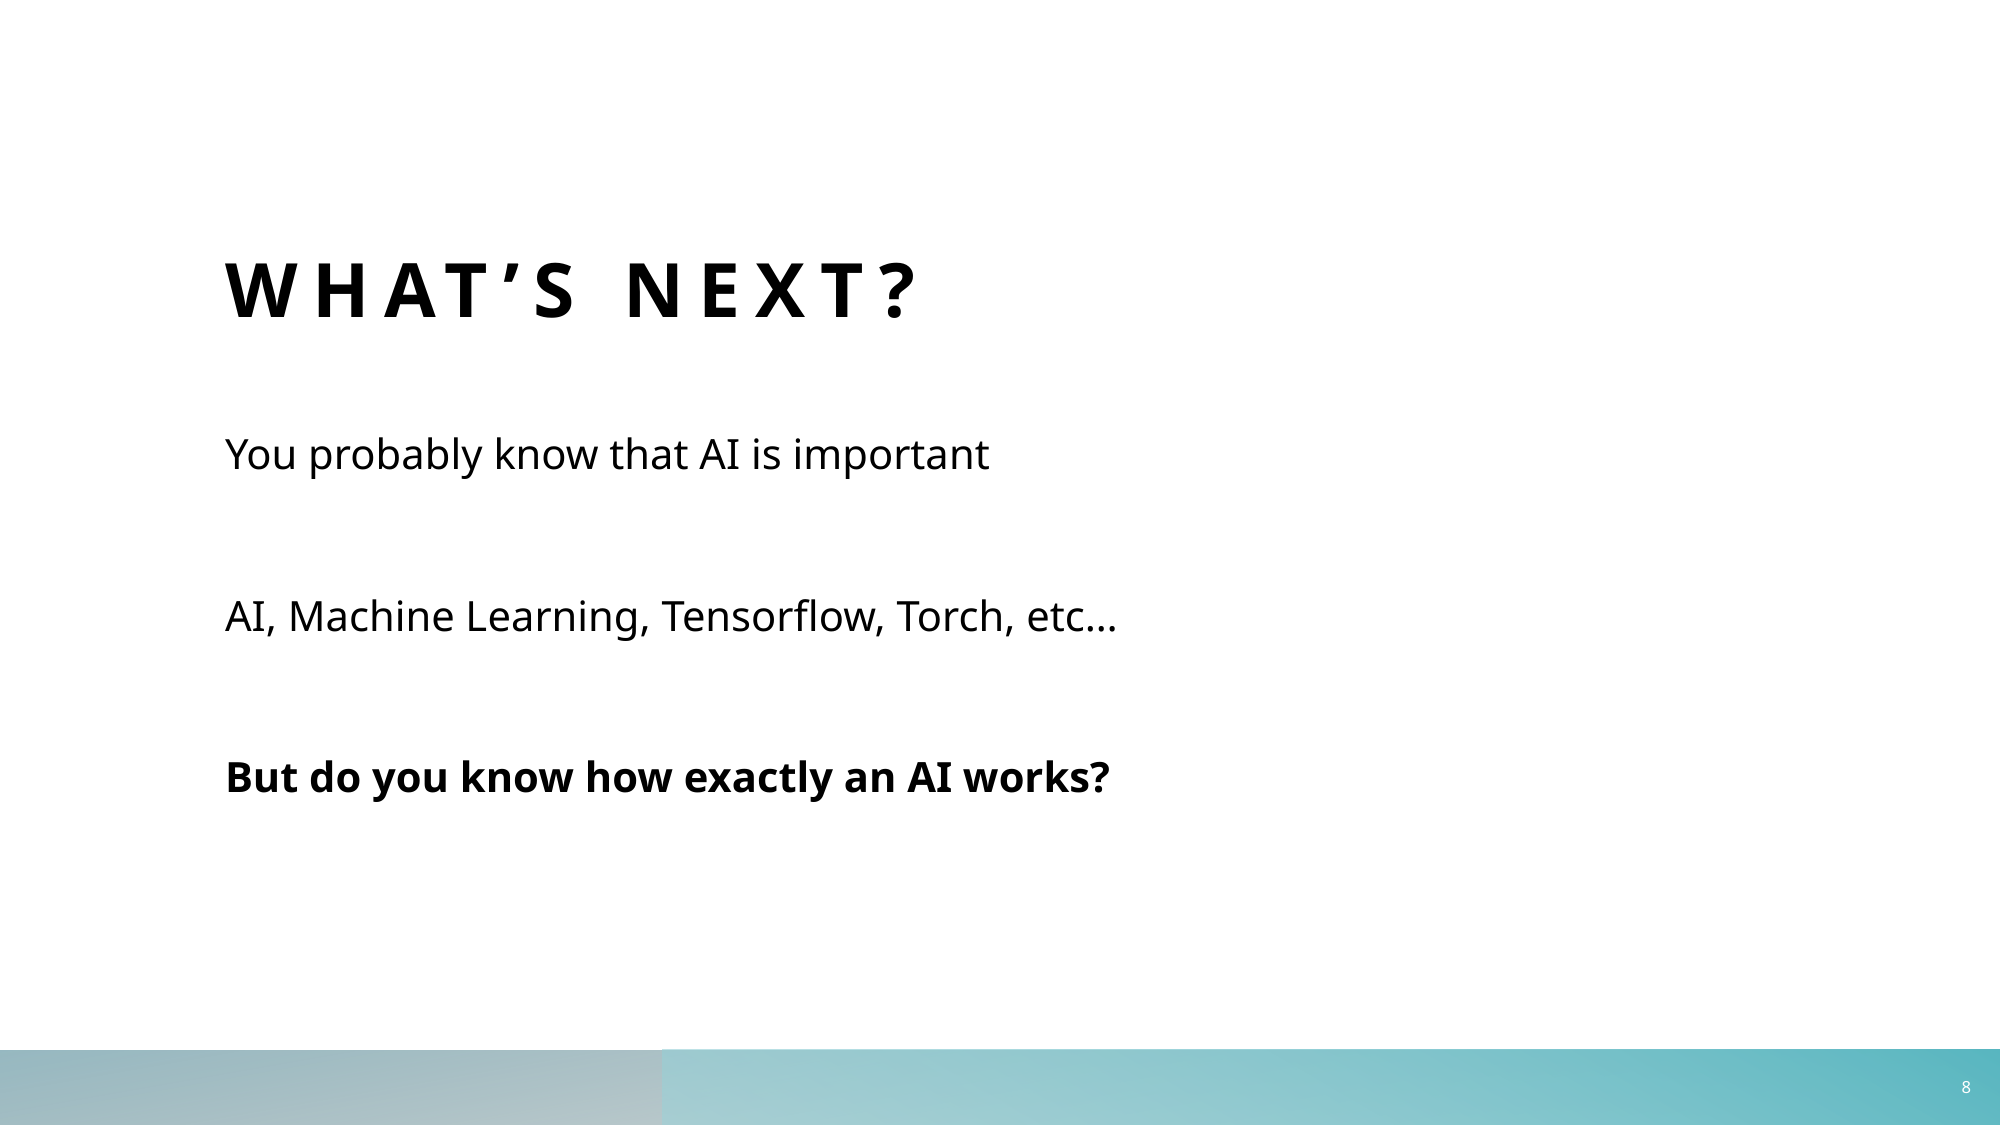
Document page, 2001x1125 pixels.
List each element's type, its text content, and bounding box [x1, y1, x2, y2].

slide_number 7 [1914, 1051, 1987, 1125]
list You probably know that AI is important AI, Machine Learning, Tensorflow, Torch, etc… But do you know how exactly an AI works? [225, 346, 1905, 996]
title What’s next? [225, 130, 1905, 333]
